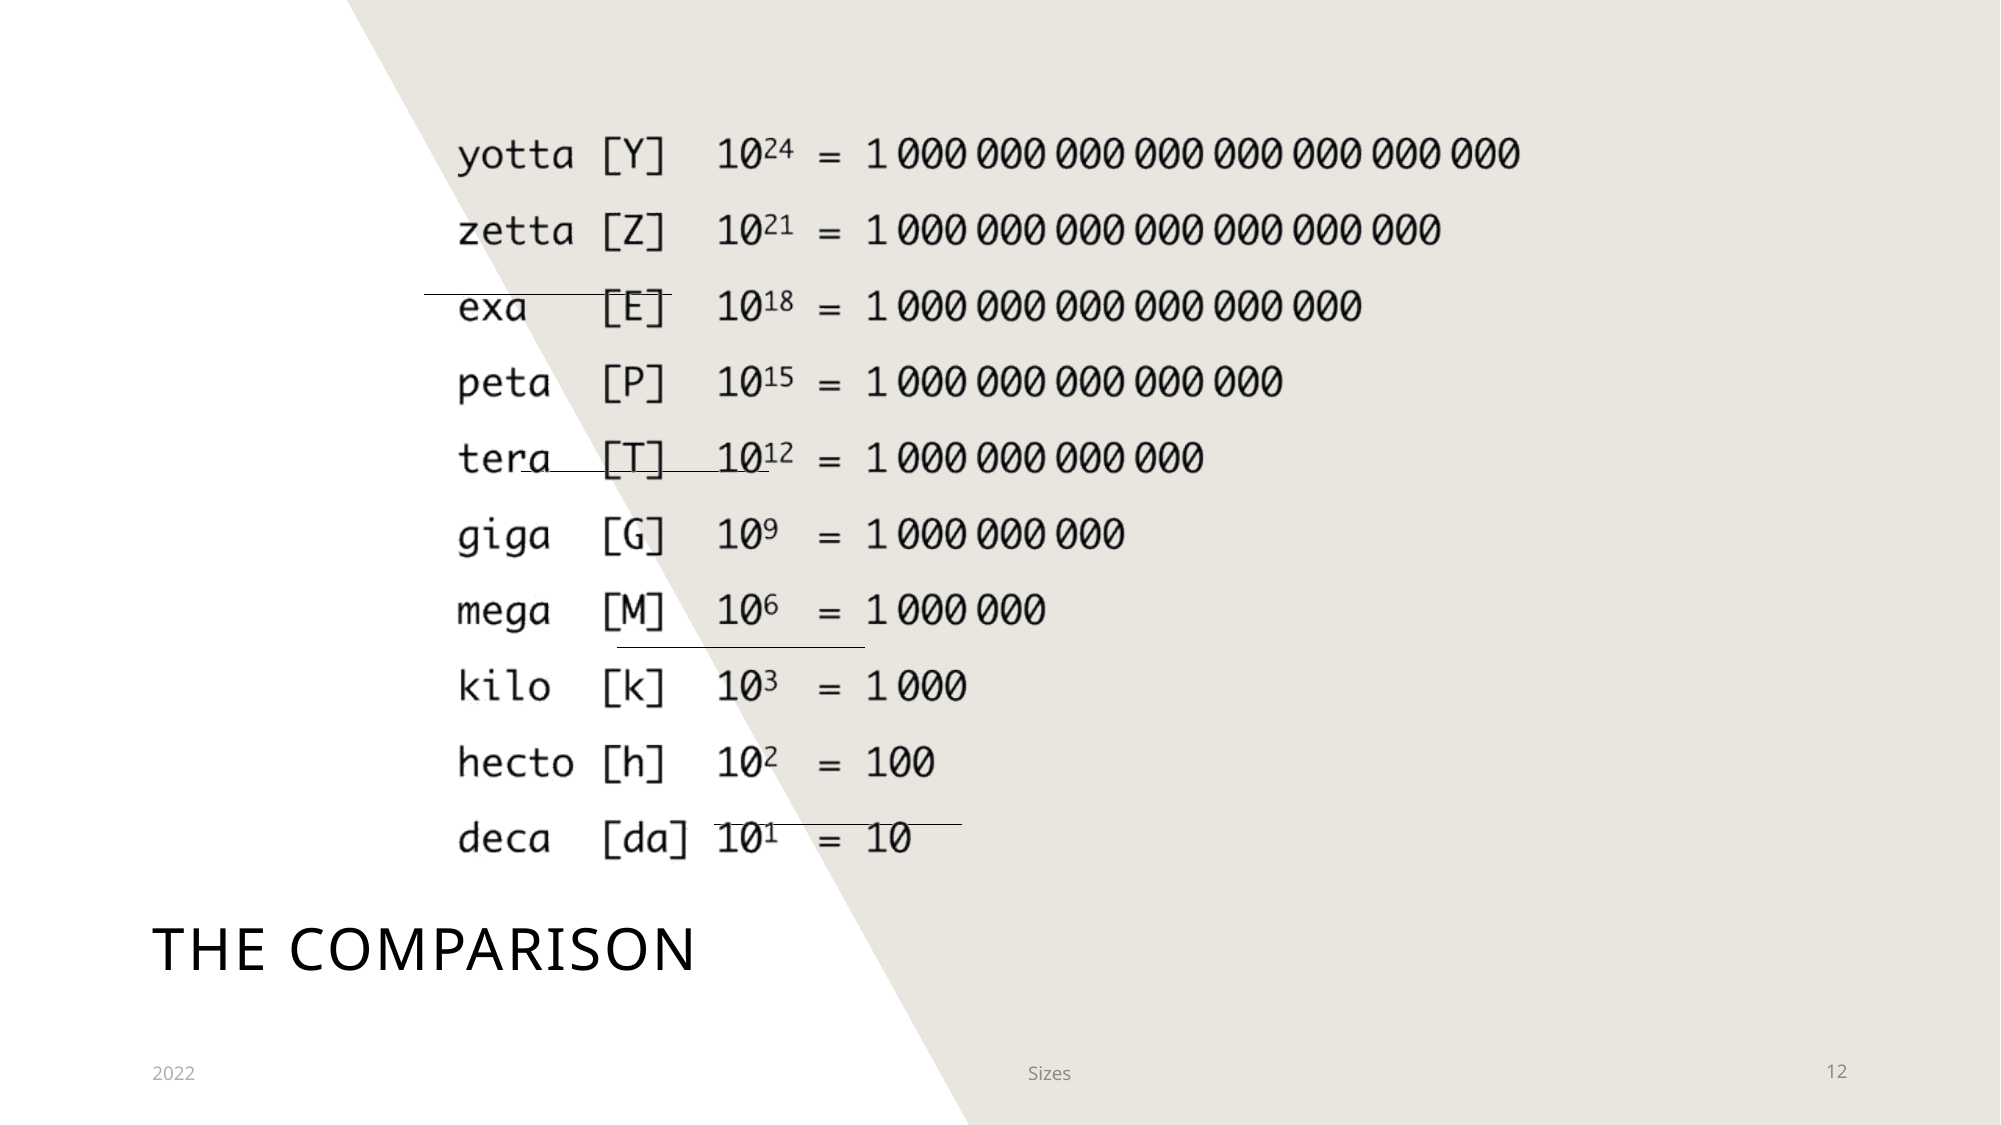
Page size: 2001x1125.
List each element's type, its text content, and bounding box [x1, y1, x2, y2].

slide_number 2022 [137, 1042, 588, 1103]
picture [75, 0, 1951, 1022]
slide_number 12 [1773, 1042, 1863, 1103]
footer Sizes [1013, 1042, 1310, 1103]
